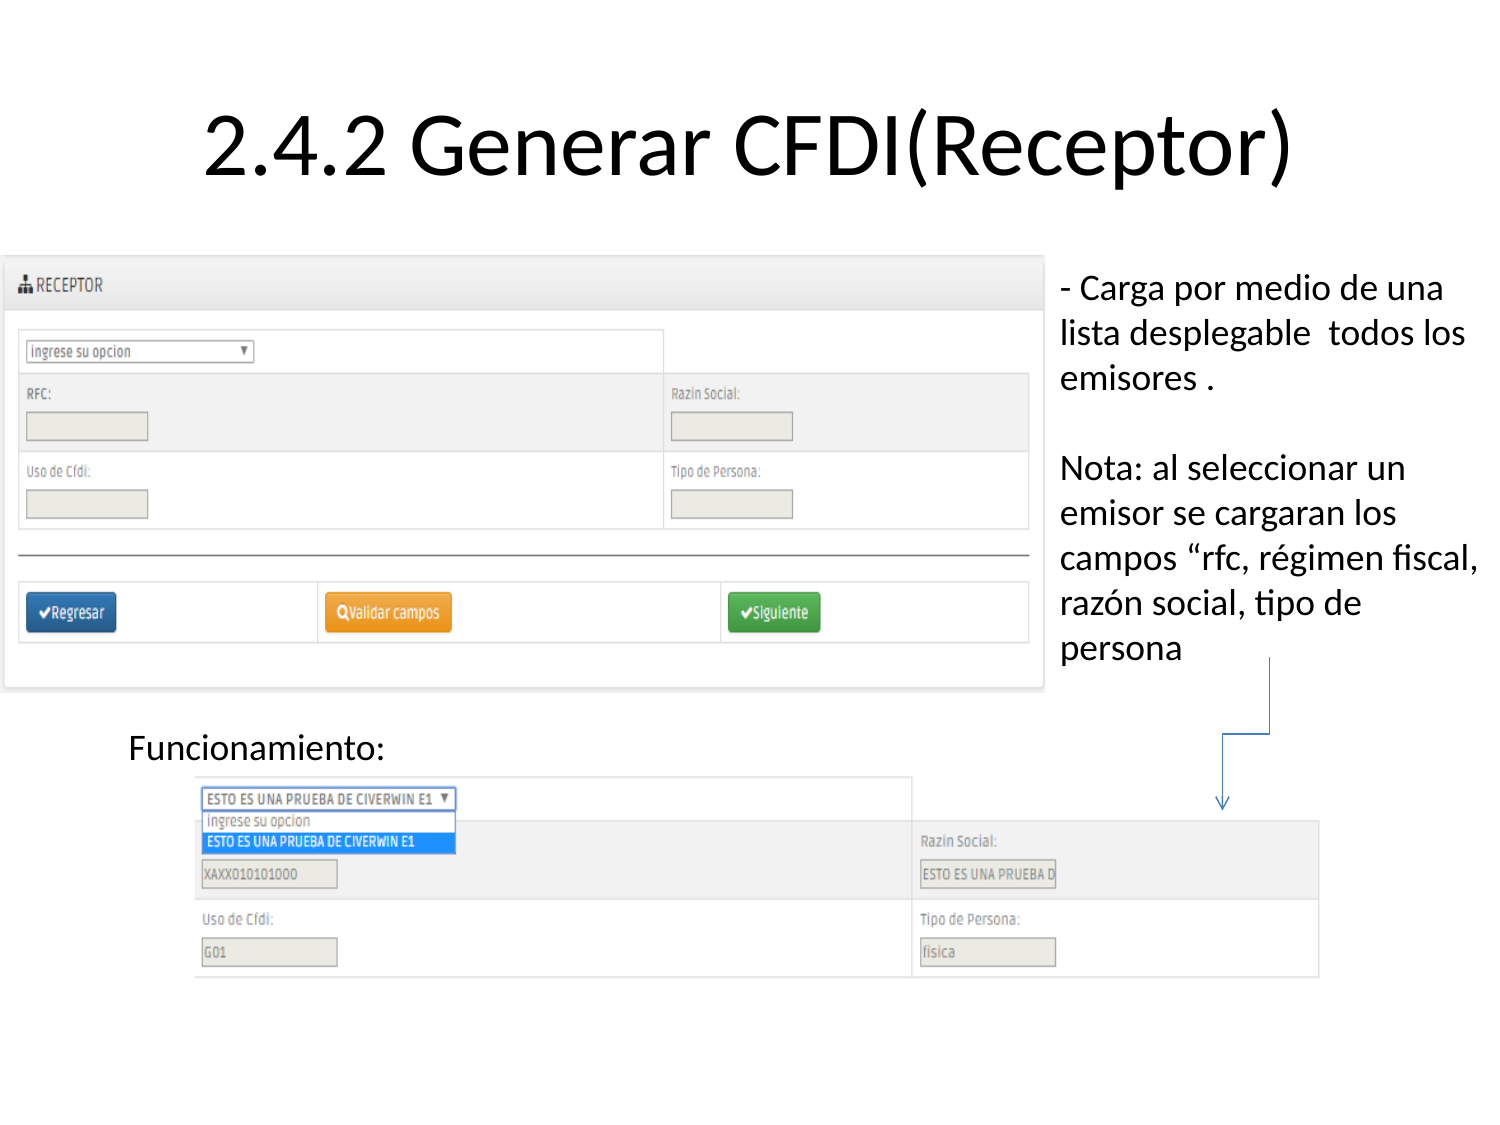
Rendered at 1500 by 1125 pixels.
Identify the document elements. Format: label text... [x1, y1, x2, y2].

picture [194, 774, 1329, 988]
title 2.4.2 Generar CFDI(Receptor) [75, 45, 1425, 233]
text_box - Carga por medio de una lista desplegable todos los emisores . Nota: al seleccionar un emisor se cargaran los campos “rfc, régimen fiscal, razón social, tipo de persona [1046, 255, 1500, 676]
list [0, 255, 1046, 693]
text_box Funcionamiento: [113, 715, 401, 776]
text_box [1169, 709, 1324, 758]
